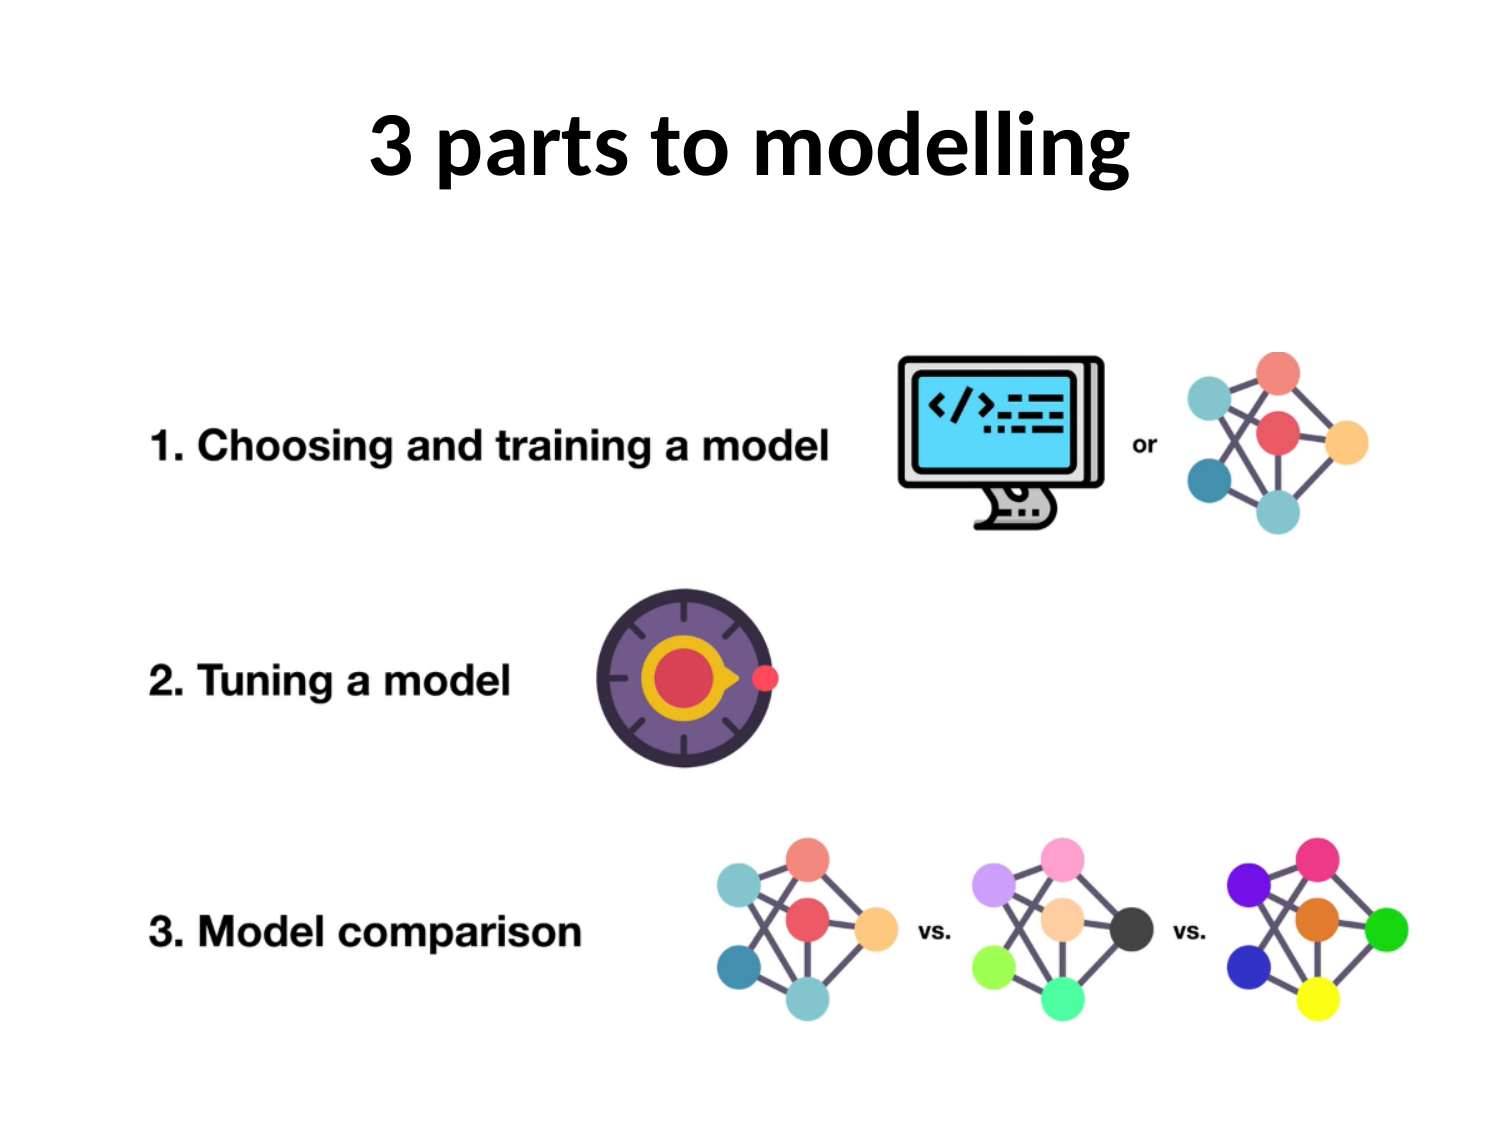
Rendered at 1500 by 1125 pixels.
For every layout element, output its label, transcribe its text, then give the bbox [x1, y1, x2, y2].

picture [64, 352, 1442, 1025]
title 3 parts to modelling [75, 45, 1425, 233]
